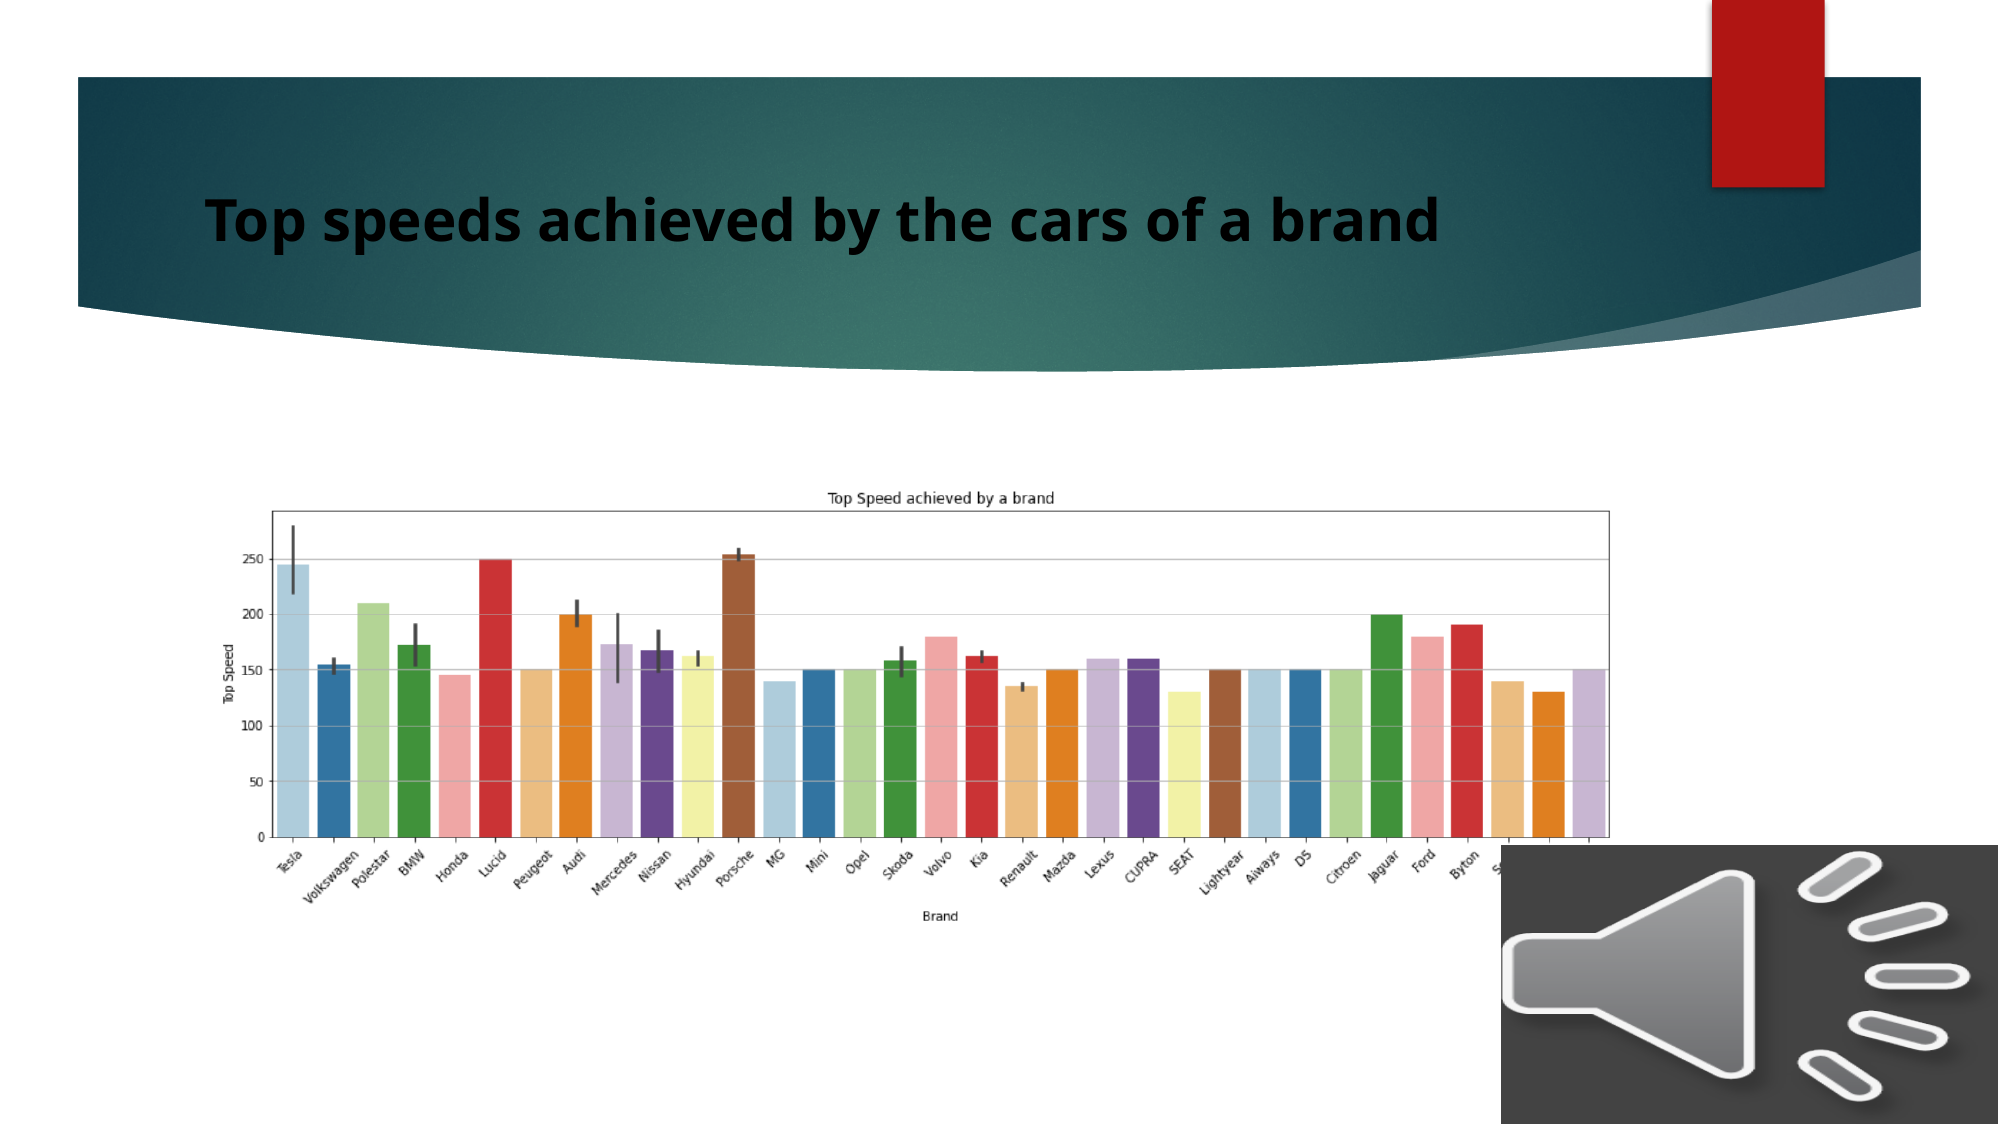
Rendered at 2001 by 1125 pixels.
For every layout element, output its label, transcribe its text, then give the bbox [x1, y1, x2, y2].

title Top speeds achieved by the cars of a brand [189, 159, 1638, 276]
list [189, 480, 1638, 934]
picture [1500, 843, 2000, 1125]
